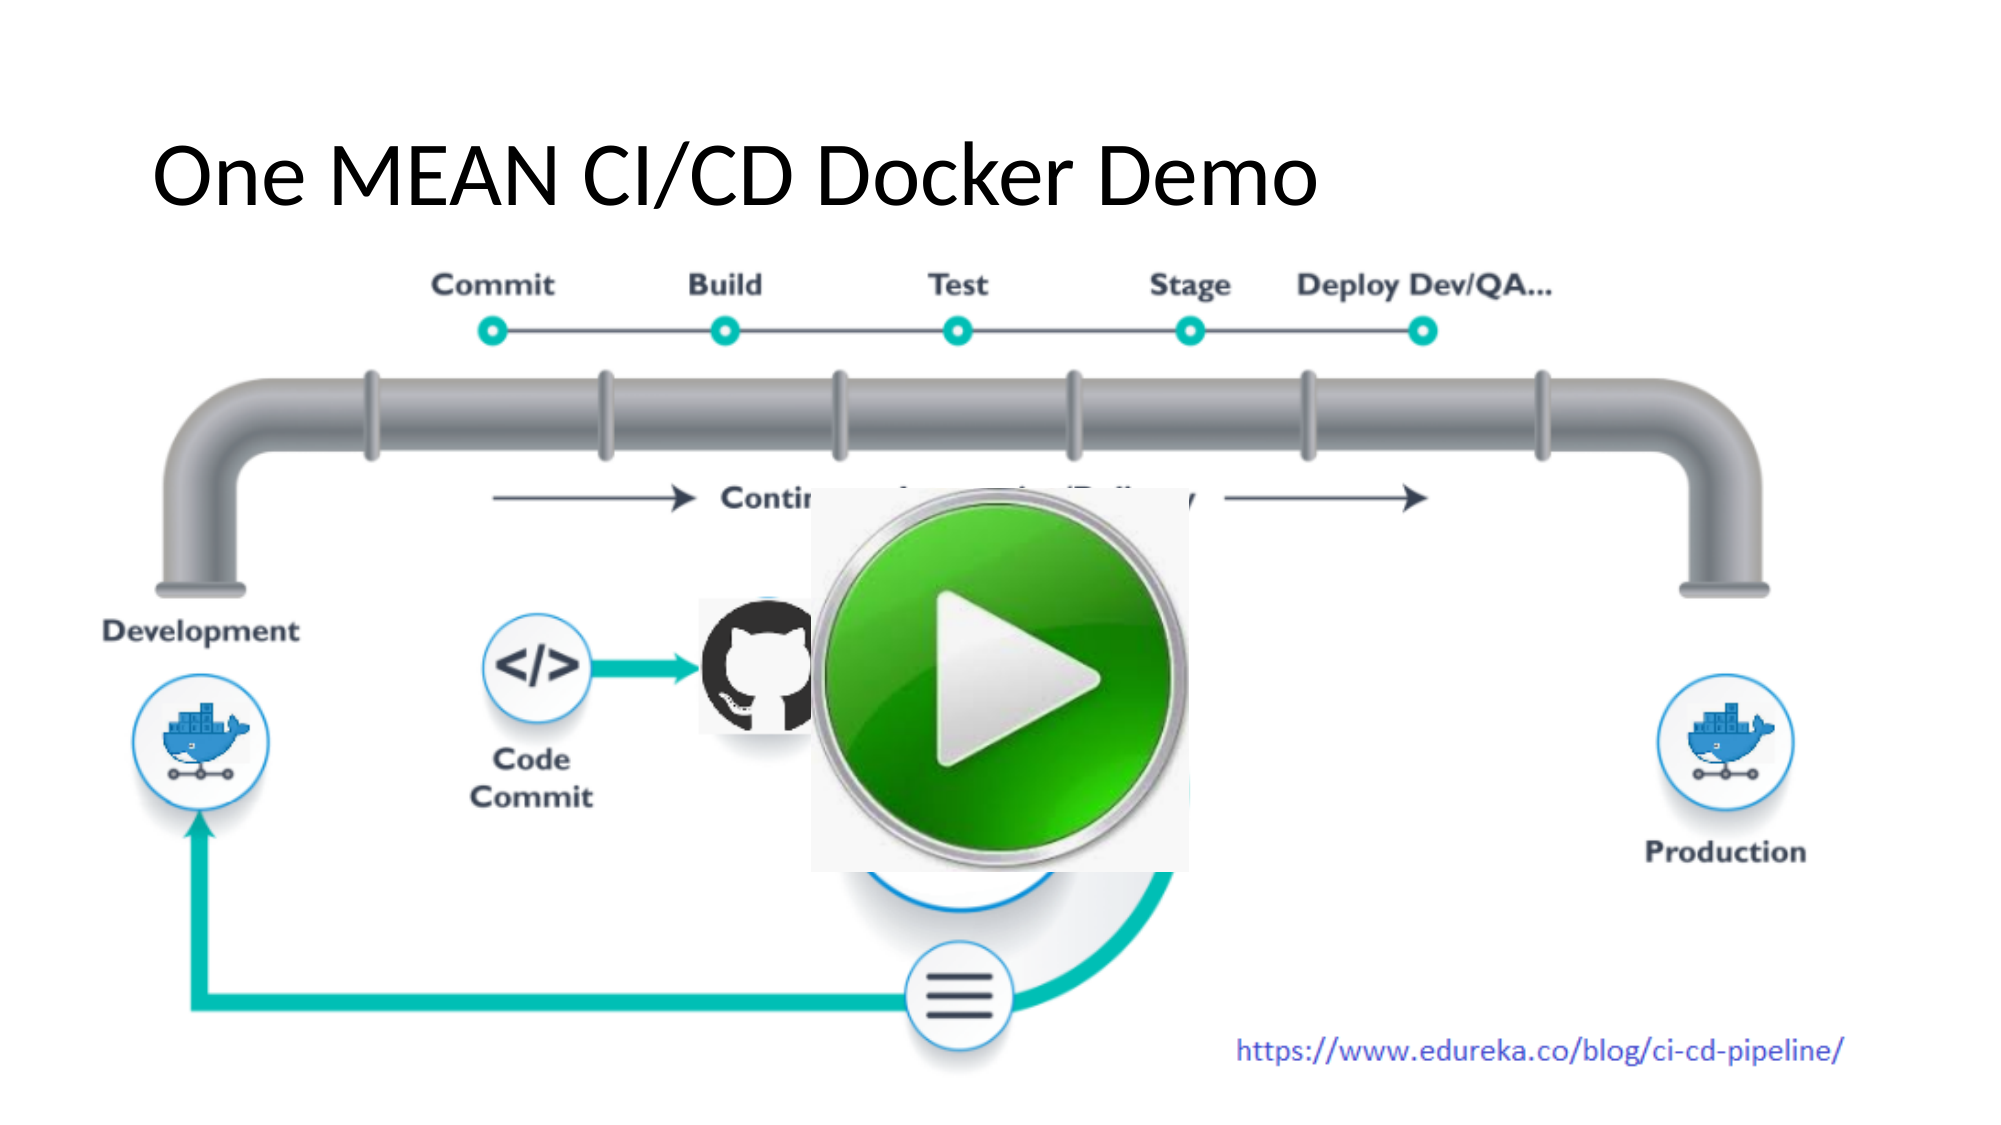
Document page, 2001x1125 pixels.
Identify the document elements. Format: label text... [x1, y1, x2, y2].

title One MEAN CI/CD Docker Demo [137, 59, 1863, 243]
picture [43, 243, 1863, 1084]
